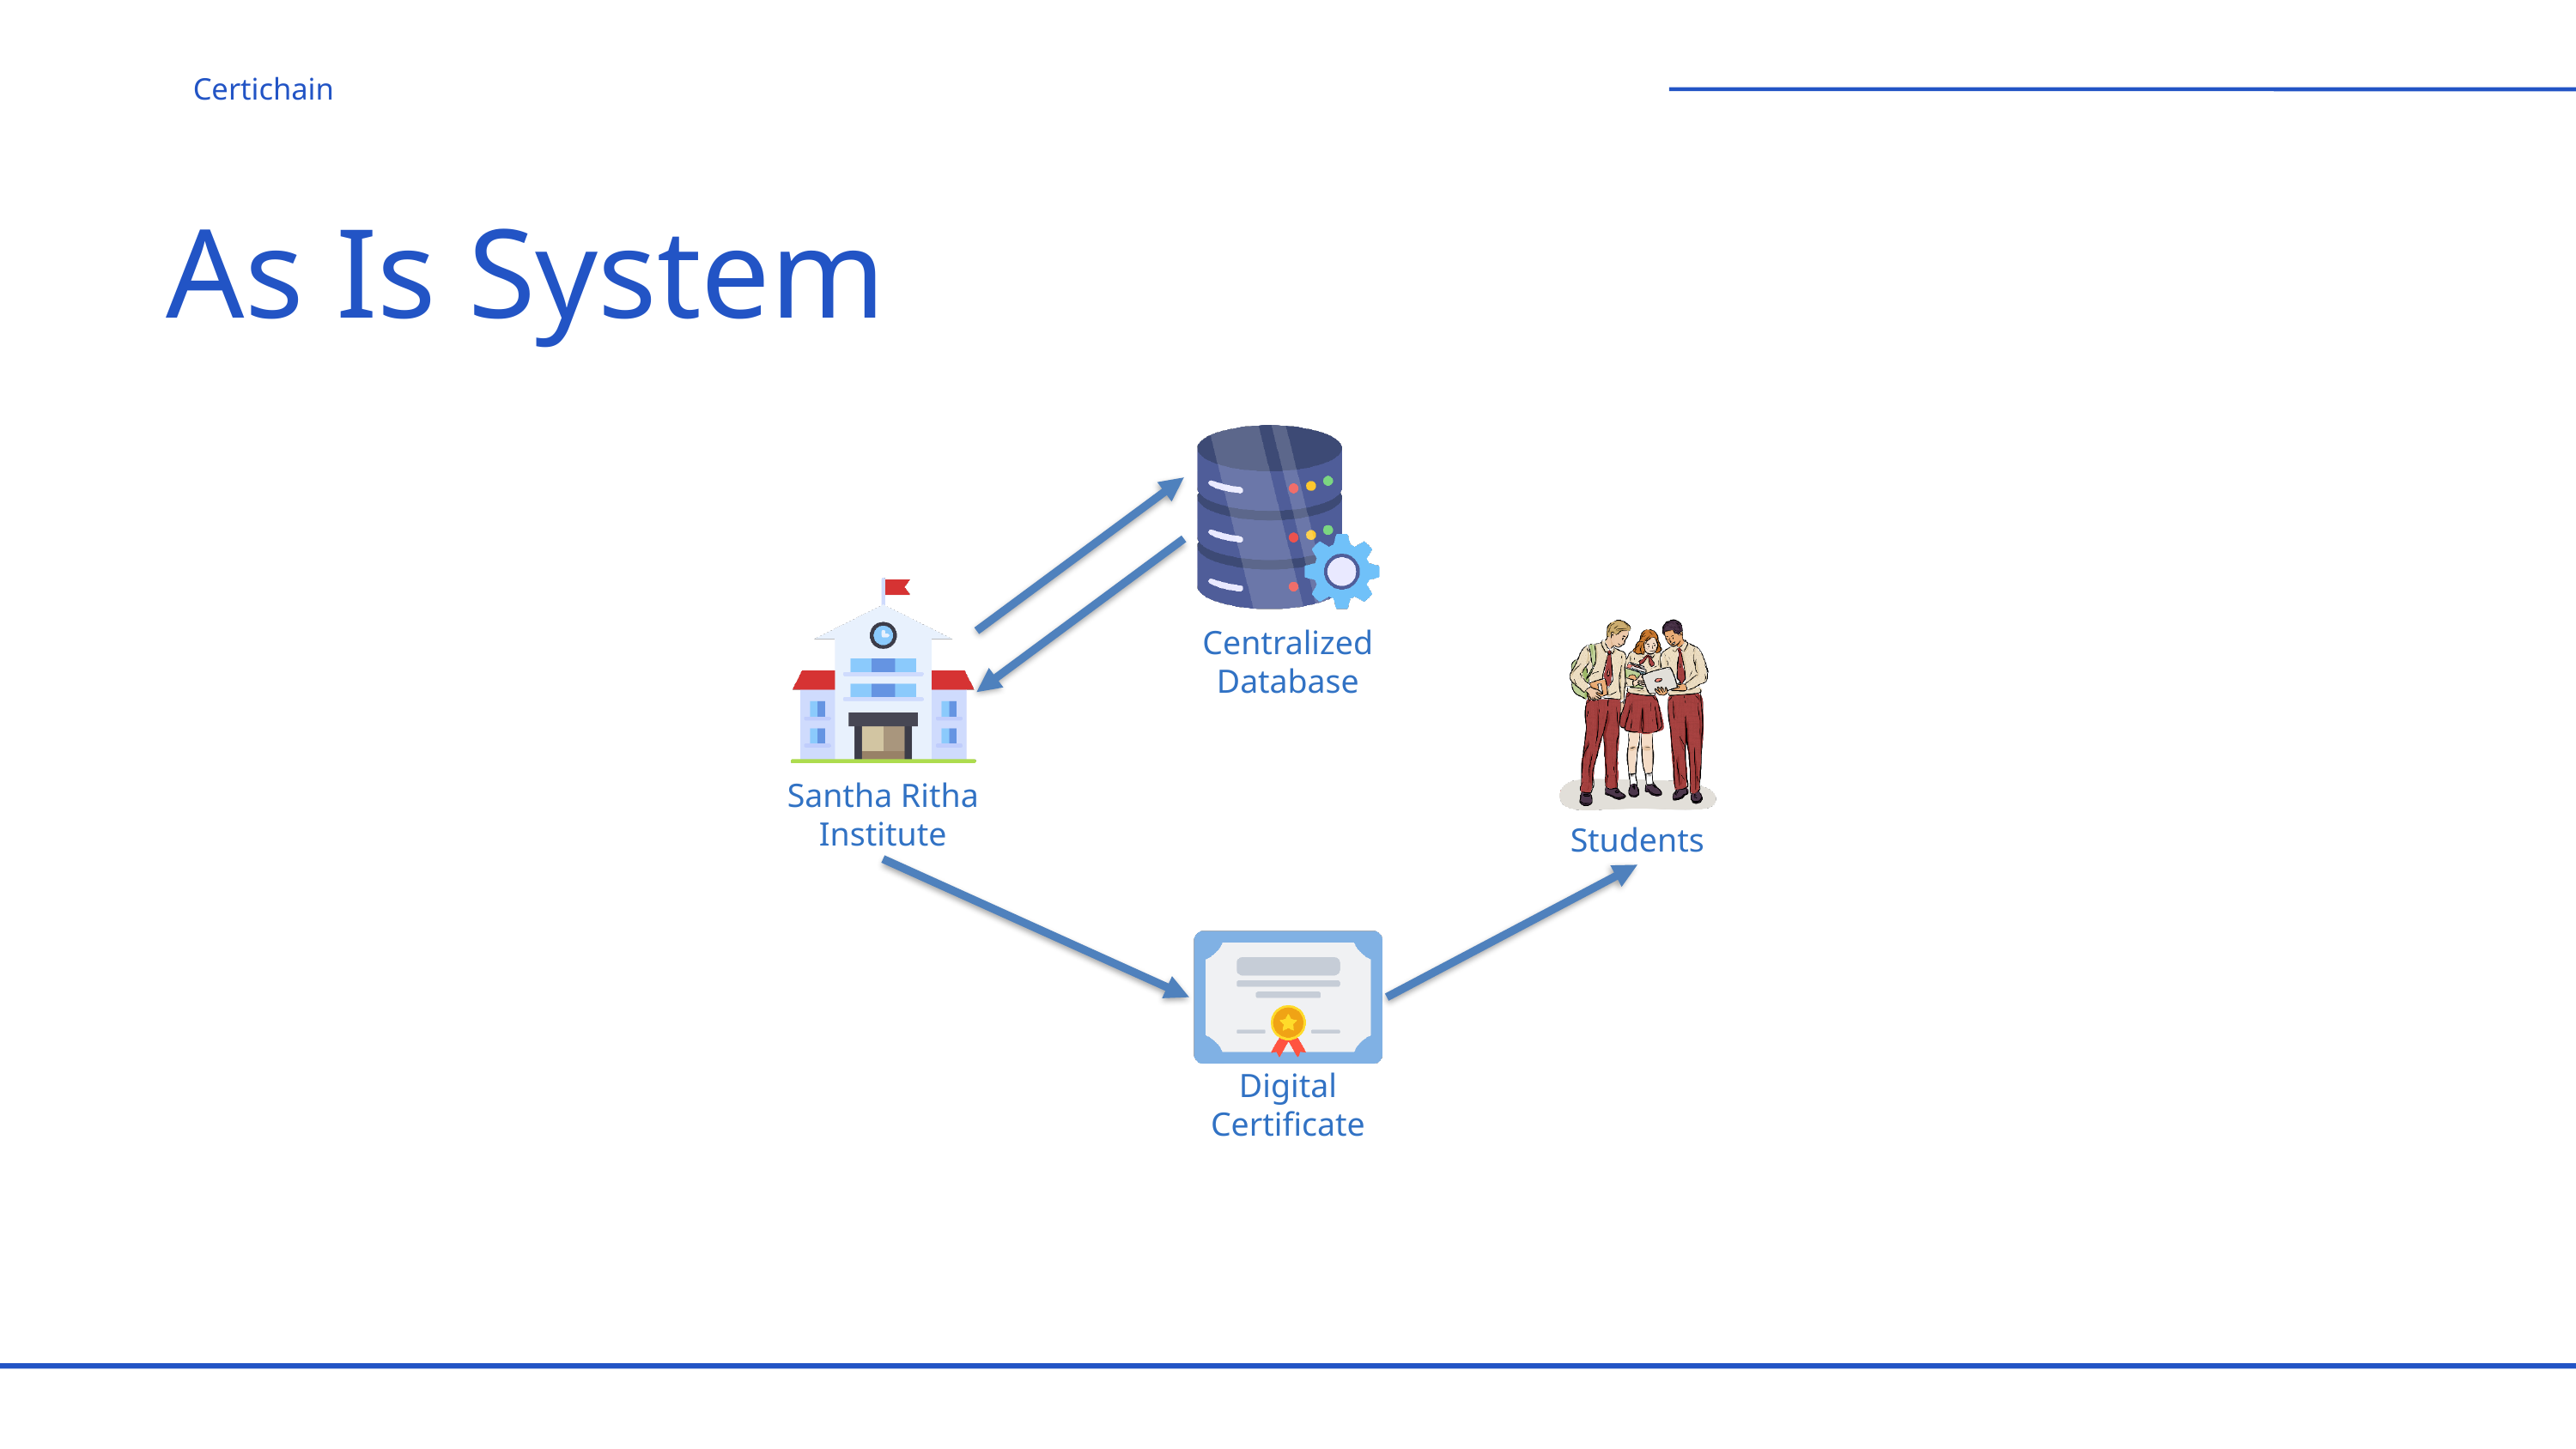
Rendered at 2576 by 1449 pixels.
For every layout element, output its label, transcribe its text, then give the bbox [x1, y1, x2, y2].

text_box Digital Certificate [1145, 1058, 1431, 1149]
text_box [976, 476, 1184, 538]
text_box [883, 859, 1189, 997]
text_box As Is System [166, 171, 1714, 343]
picture [1538, 615, 1737, 814]
text_box Certichain [192, 64, 434, 106]
text_box Students [1495, 813, 1780, 865]
picture [1188, 417, 1388, 616]
picture [783, 571, 982, 770]
picture [1188, 898, 1388, 1096]
text_box Centralized Database [1145, 615, 1431, 706]
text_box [1386, 864, 1638, 997]
text_box Santha Ritha Institute [740, 768, 1025, 859]
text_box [976, 538, 1184, 693]
